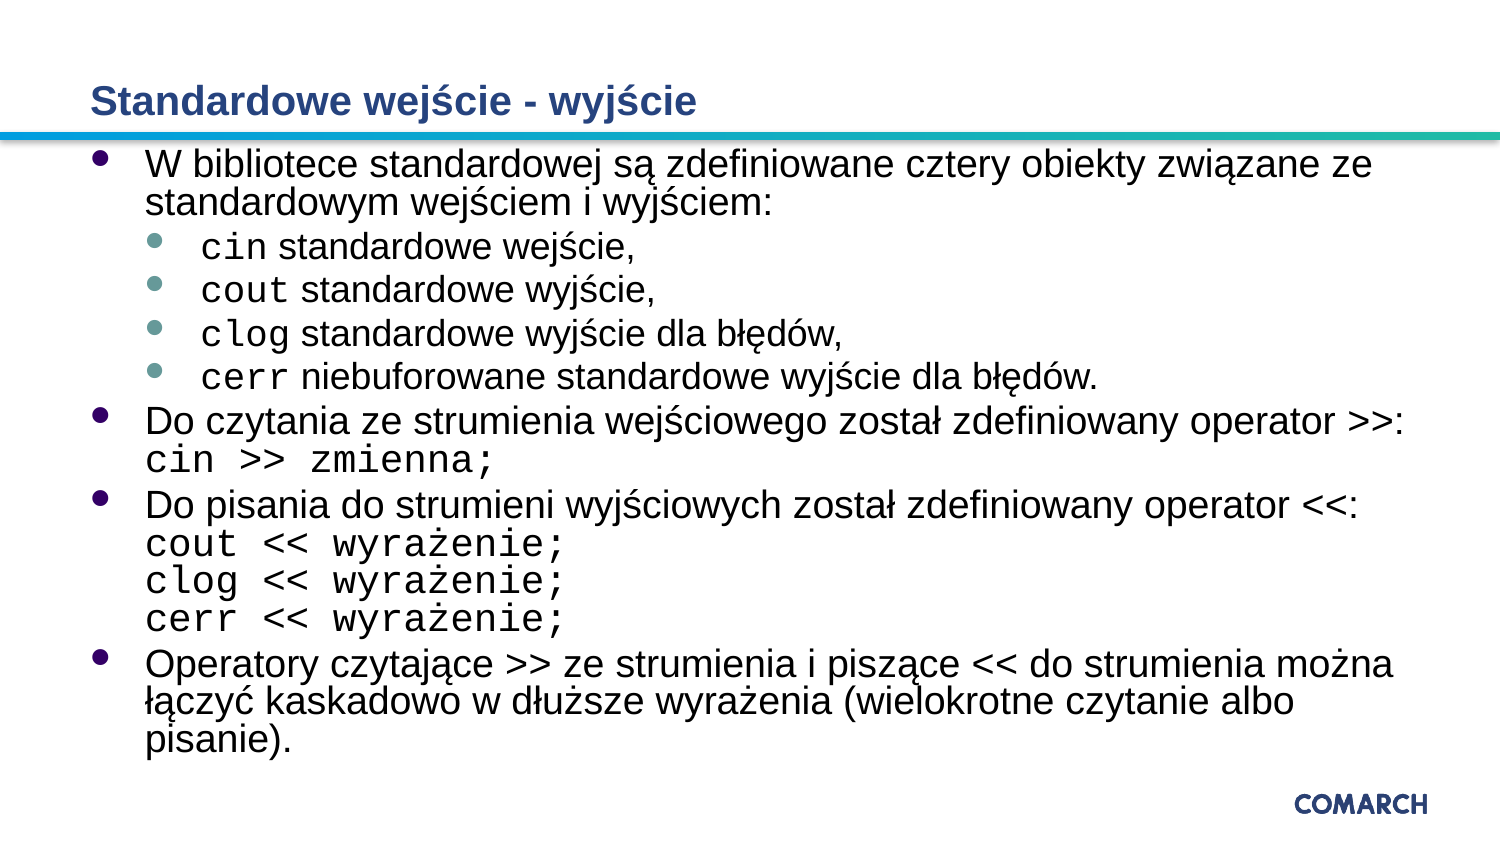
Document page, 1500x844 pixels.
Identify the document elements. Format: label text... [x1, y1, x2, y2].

picture [1294, 793, 1427, 814]
title Standardowe wejście - wyjście [75, 19, 1425, 132]
list W bibliotece standardowej są zdefiniowane cztery obiekty związane ze standardowym wejściem i wyjściem: cin standardowe wejście, cout standardowe wyjście, clog standardowe wyjście dla błędów, cerr niebuforowane standardowe wyjście dla błędów. Do czytania ze strumienia wejściowego został zdefiniowany operator >>: cin >> zmienna; Do pisania do strumieni wyjściowych został zdefiniowany operator <<: cout << wyrażenie; clog << wyrażenie; cerr << wyrażenie; Operatory czytające >> ze strumienia i piszące << do strumienia można łączyć kaskadowo w dłuższe wyrażenia (wielokrotne czytanie albo pisanie). [75, 140, 1427, 782]
